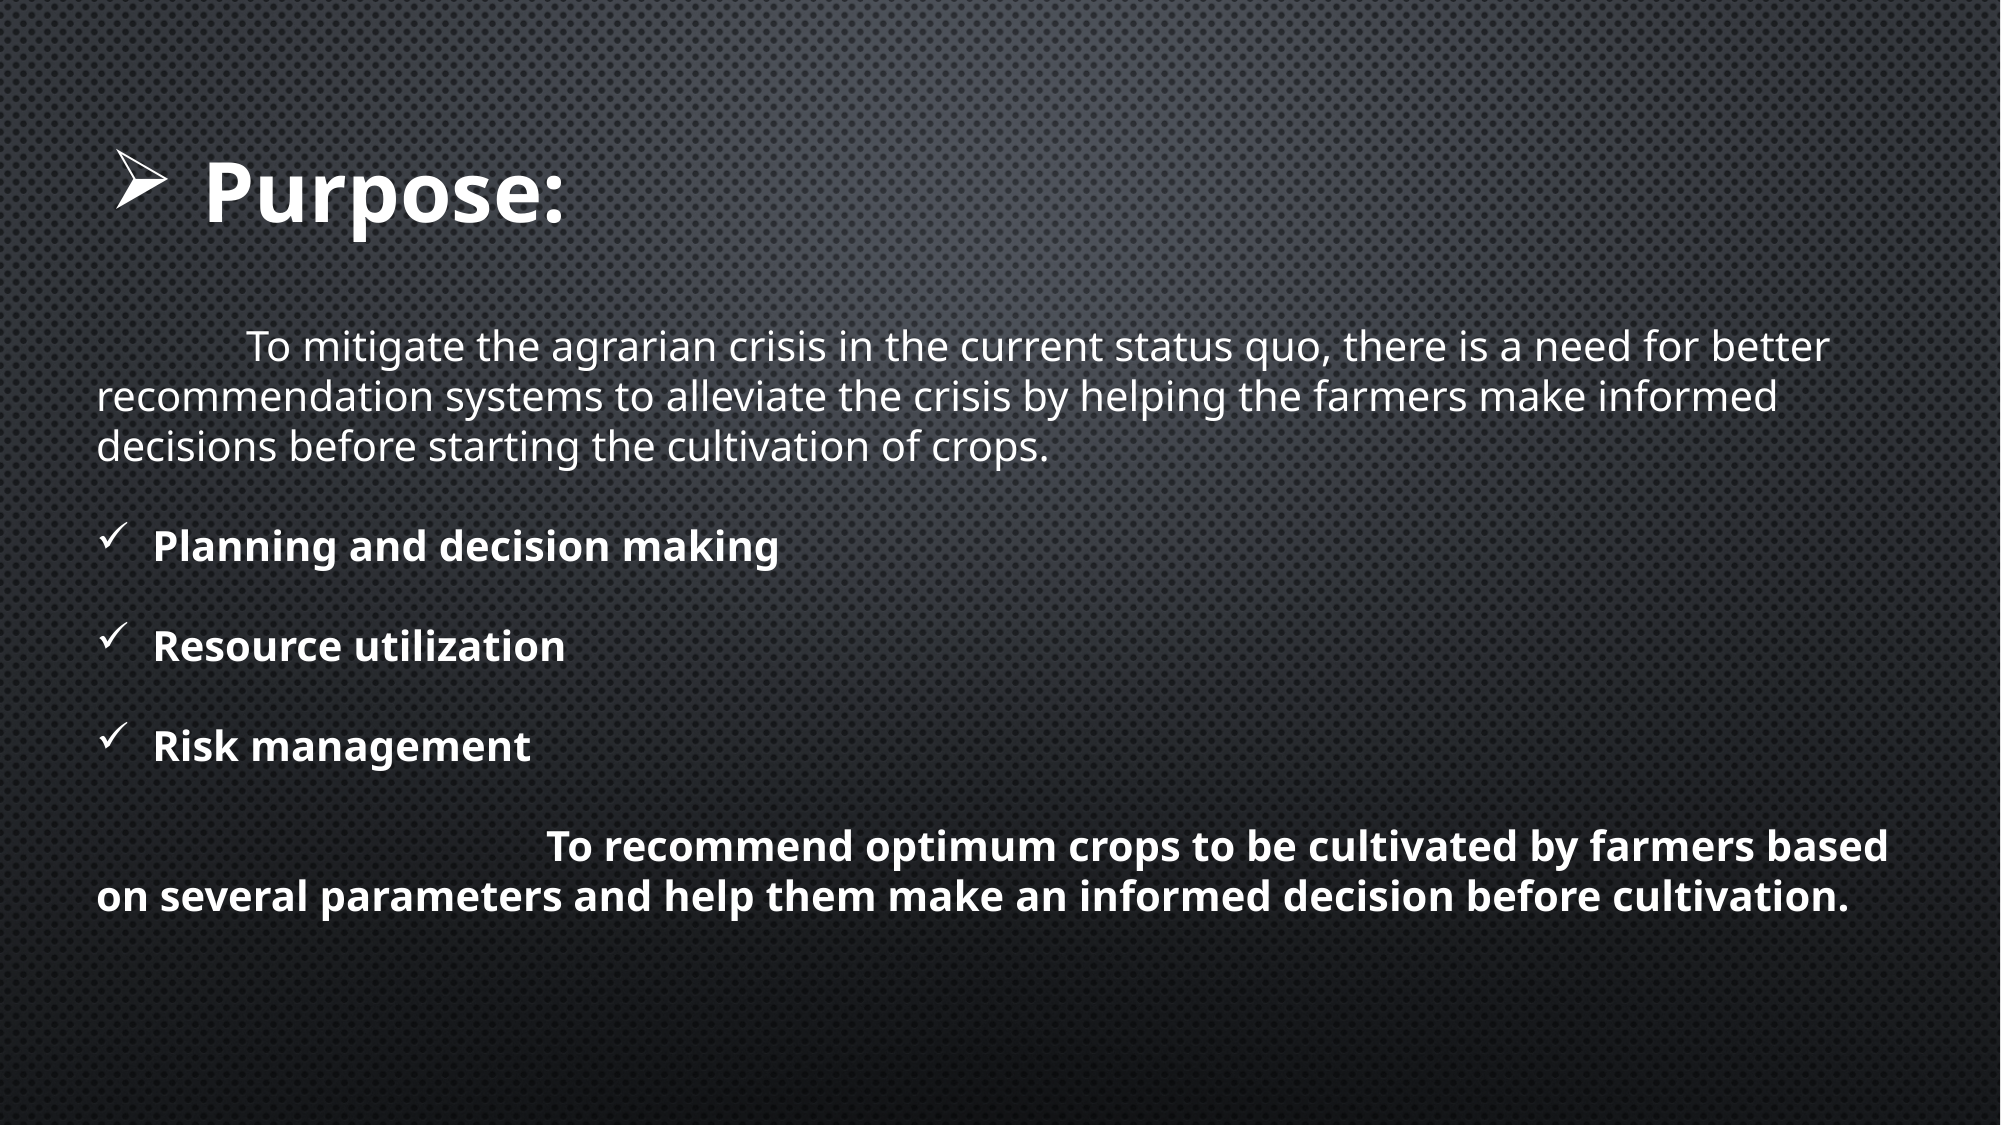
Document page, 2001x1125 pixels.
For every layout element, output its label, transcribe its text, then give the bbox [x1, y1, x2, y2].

text_box To mitigate the agrarian crisis in the current status quo, there is a need for better recommendation systems to alleviate the crisis by helping the farmers make informed decisions before starting the cultivation of crops. Planning and decision making Resource utilization Risk management To recommend optimum crops to be cultivated by farmers based on several parameters and help them make an informed decision before cultivation. [81, 312, 1945, 978]
title Purpose: [94, 92, 1634, 288]
